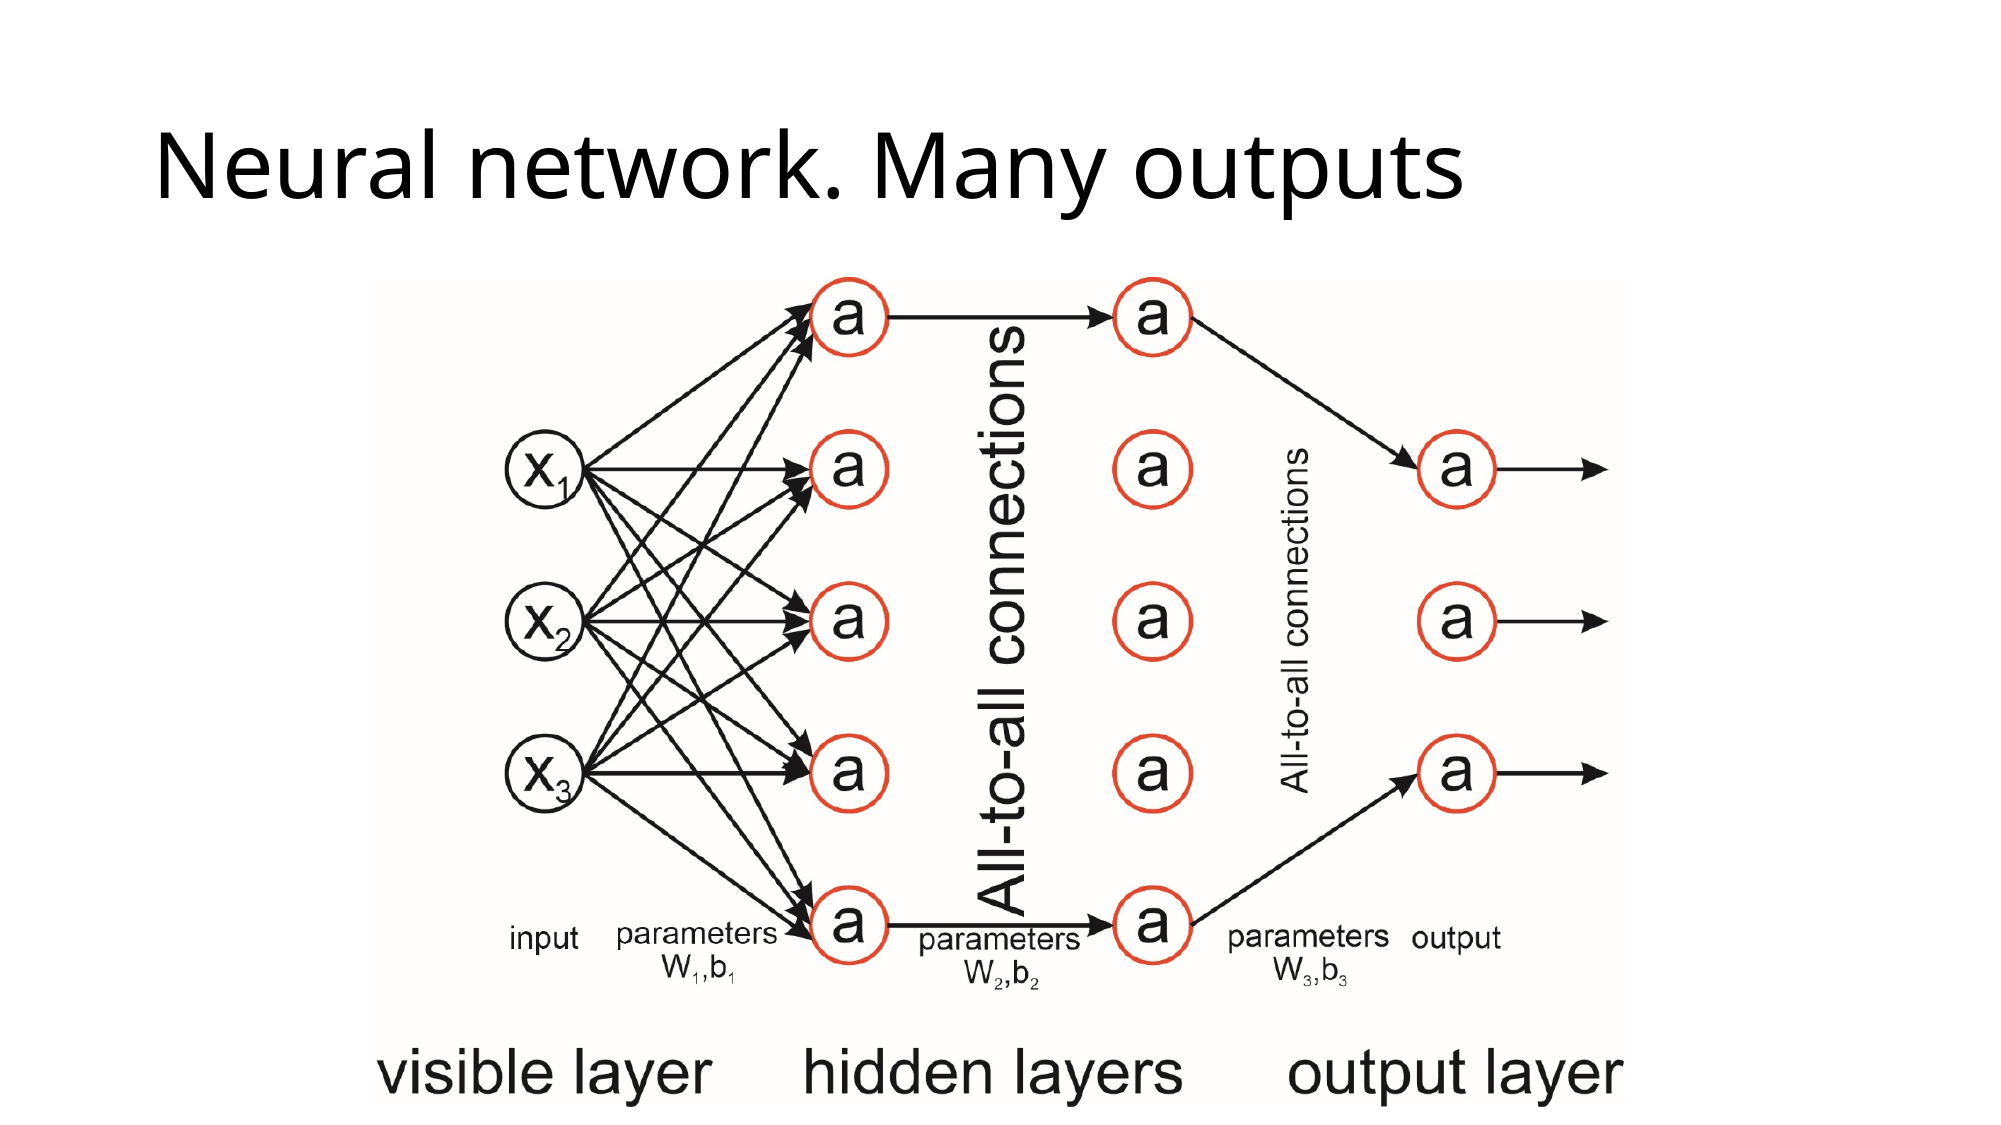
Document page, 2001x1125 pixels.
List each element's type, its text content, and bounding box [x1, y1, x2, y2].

picture [376, 277, 1624, 1107]
title Neural network. Many outputs [137, 59, 1863, 278]
